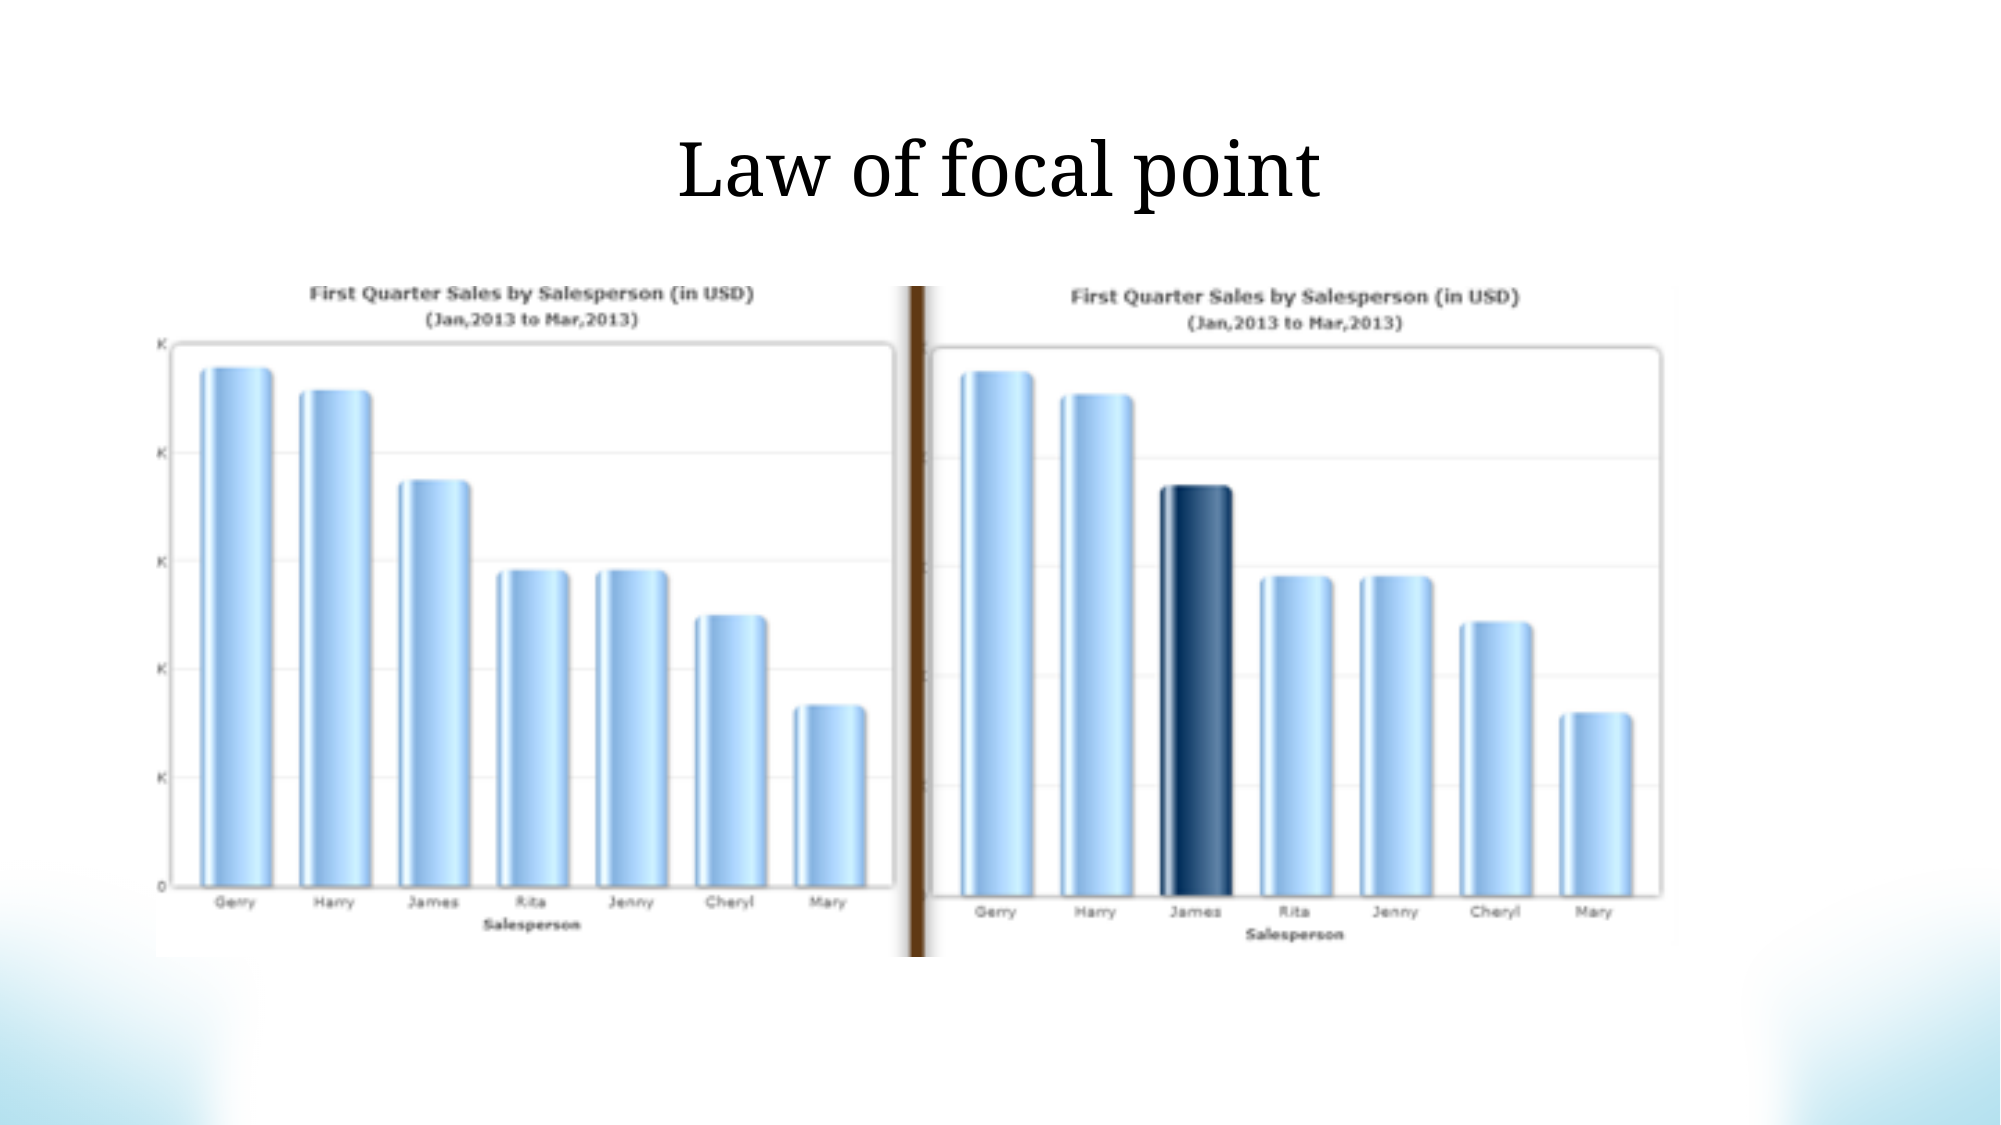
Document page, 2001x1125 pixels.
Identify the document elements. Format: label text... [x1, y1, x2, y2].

picture [0, 286, 2001, 1125]
title Law of focal point [156, 116, 1844, 237]
